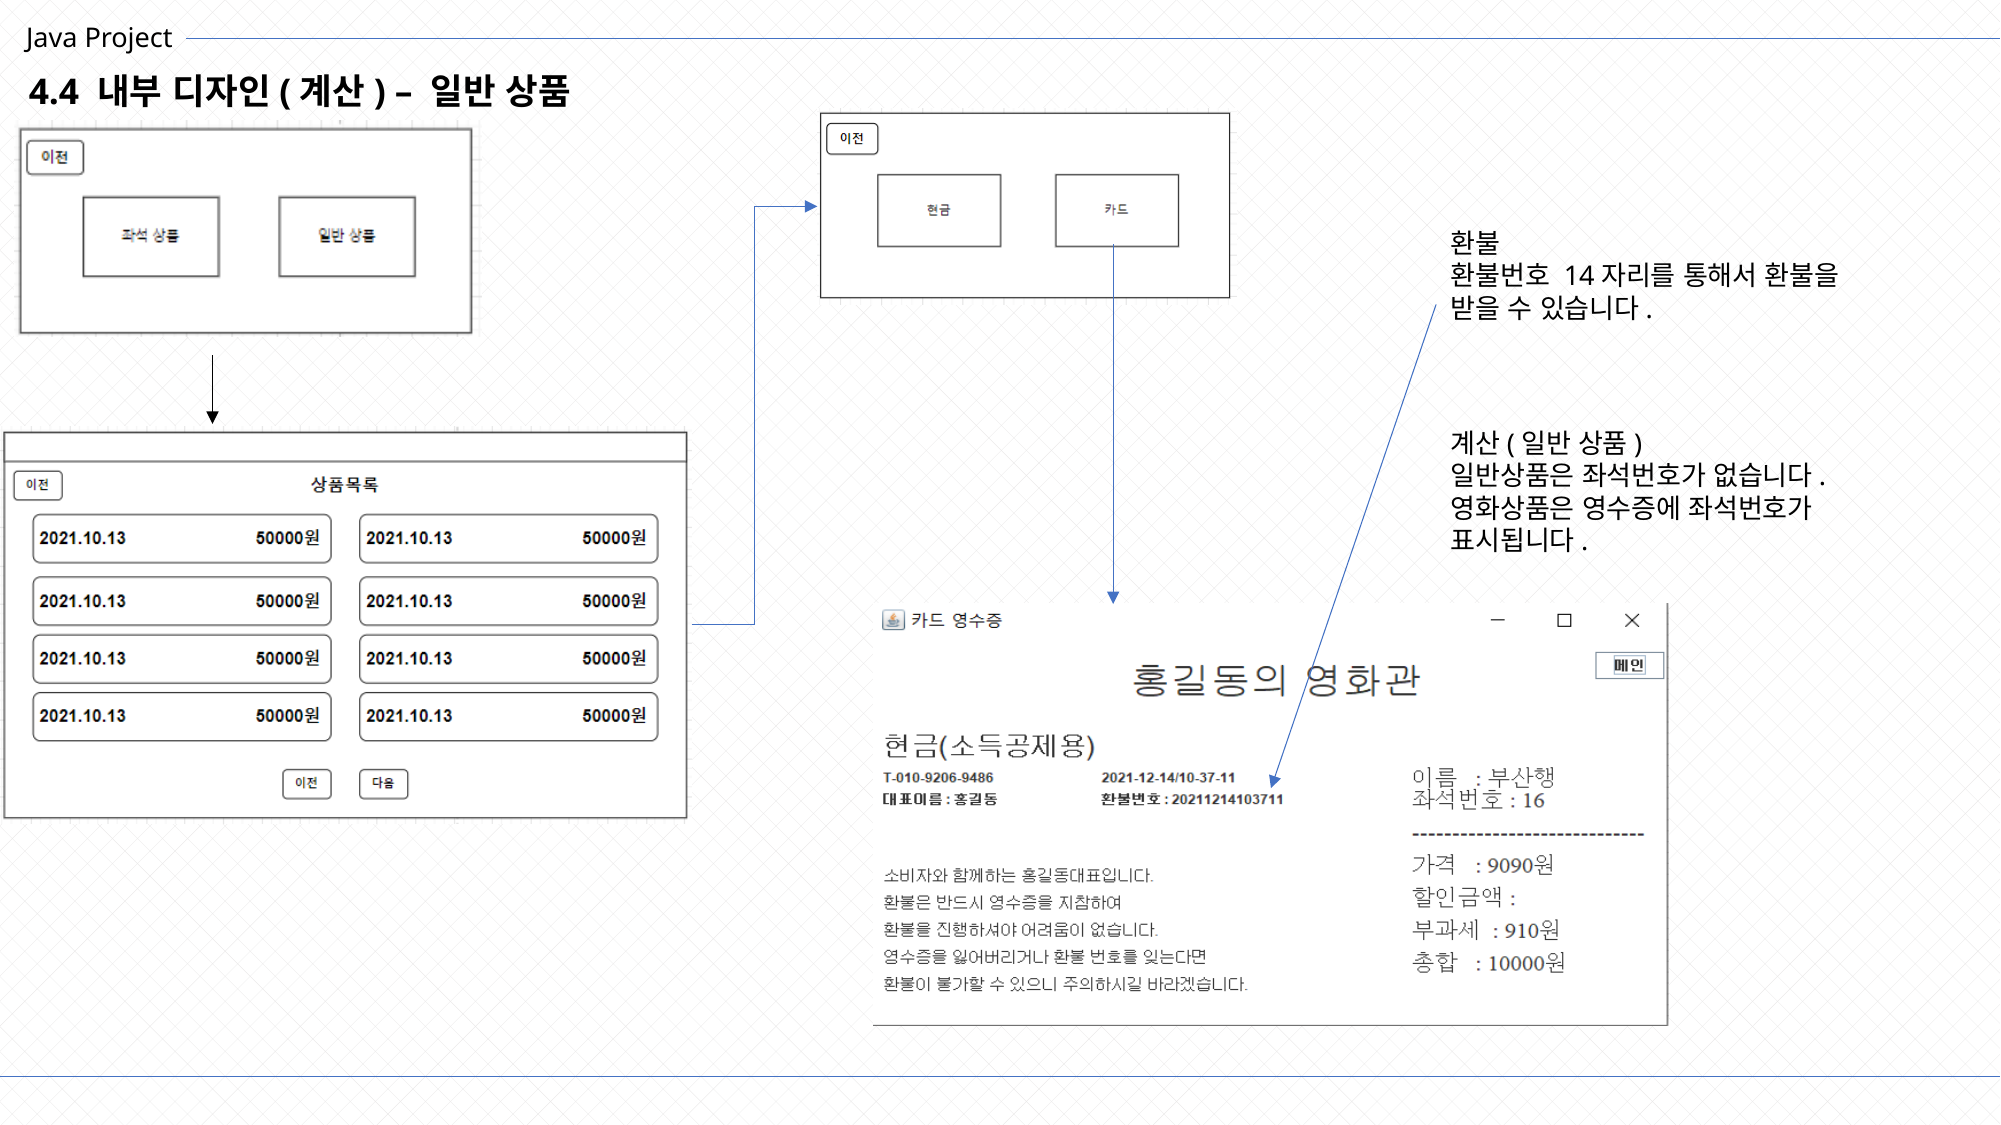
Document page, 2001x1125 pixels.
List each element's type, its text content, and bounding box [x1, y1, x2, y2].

text_box 환불 환불번호 14자리를 통해서 환불을 받을 수 있습니다. [1436, 218, 1868, 331]
text_box 계산(일반 상품) 일반상품은 좌석번호가 없습니다. 영화상품은 영수증에 좌석번호가 표시됩니다. [1437, 418, 1868, 564]
picture [873, 603, 1669, 1026]
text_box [691, 206, 818, 625]
text_box Java Project [0, 0, 211, 62]
text_box 4.4 내부 디자인(계산) – 일반 상품 [14, 61, 620, 119]
picture [817, 108, 1237, 305]
picture [0, 426, 692, 824]
picture [14, 120, 482, 337]
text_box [1270, 304, 1437, 789]
